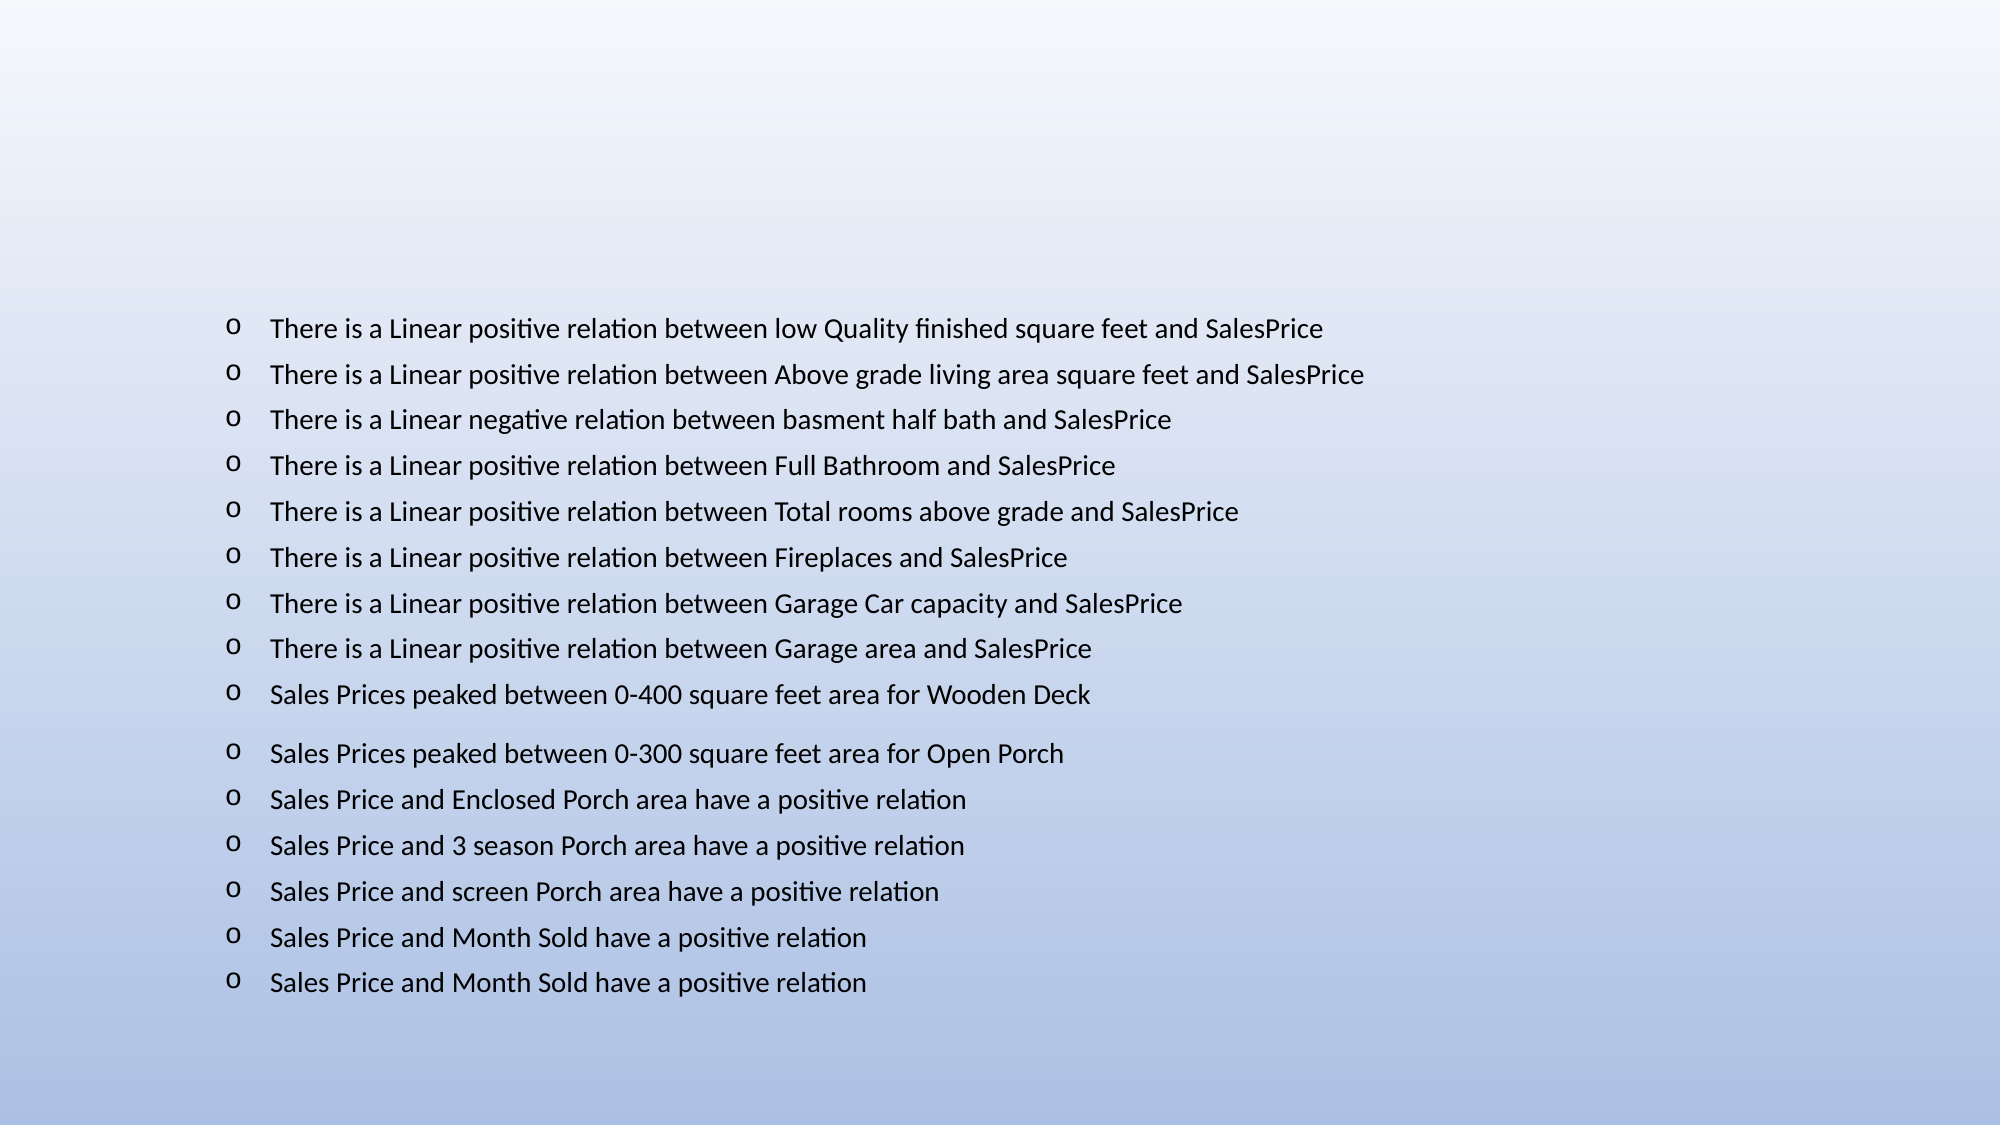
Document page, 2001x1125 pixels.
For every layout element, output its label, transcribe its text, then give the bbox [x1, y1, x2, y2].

list There is a Linear positive relation between low Quality finished square feet and SalesPrice There is a Linear positive relation between Above grade living area square feet and SalesPrice There is a Linear negative relation between basment half bath and SalesPrice There is a Linear positive relation between Full Bathroom and SalesPrice There is a Linear positive relation between Total rooms above grade and SalesPrice There is a Linear positive relation between Fireplaces and SalesPrice There is a Linear positive relation between Garage Car capacity and SalesPrice There is a Linear positive relation between Garage area and SalesPrice Sales Prices peaked between 0-400 square feet area for Wooden Deck Sales Prices peaked between 0-300 square feet area for Open Porch Sales Price and Enclosed Porch area have a positive relation Sales Price and 3 season Porch area have a positive relation Sales Price and screen Porch area have a positive relation Sales Price and Month Sold have a positive relation Sales Price and Month Sold have a positive relation [137, 299, 1863, 1014]
